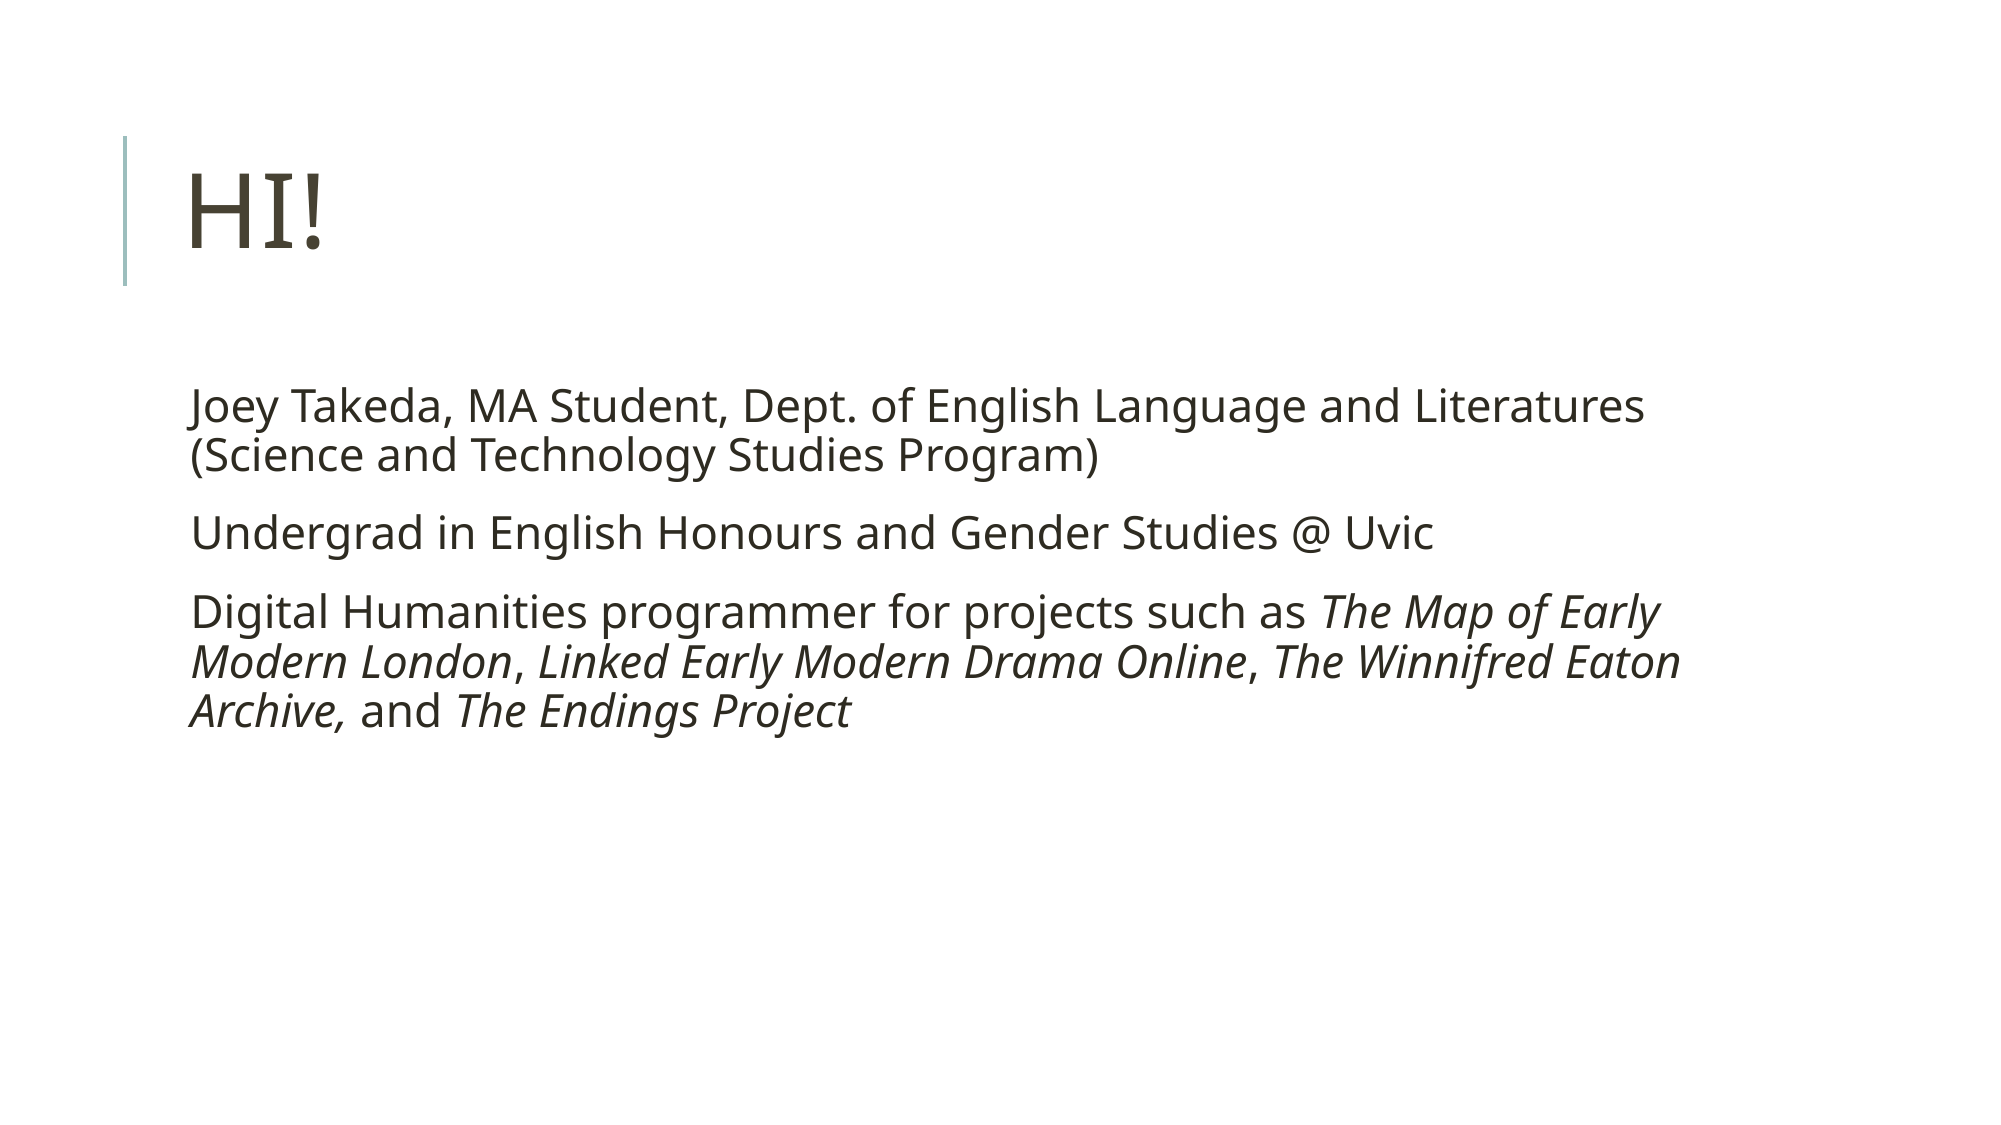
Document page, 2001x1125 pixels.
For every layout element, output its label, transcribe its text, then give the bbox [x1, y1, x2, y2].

list Joey Takeda, MA Student, Dept. of English Language and Literatures (Science and Technology Studies Program) Undergrad in English Honours and Gender Studies @ Uvic Digital Humanities programmer for projects such as The Map of Early Modern London, Linked Early Modern Drama Online, The Winnifred Eaton Archive, and The Endings Project [168, 375, 1763, 1035]
title Hi! [168, 96, 1763, 342]
